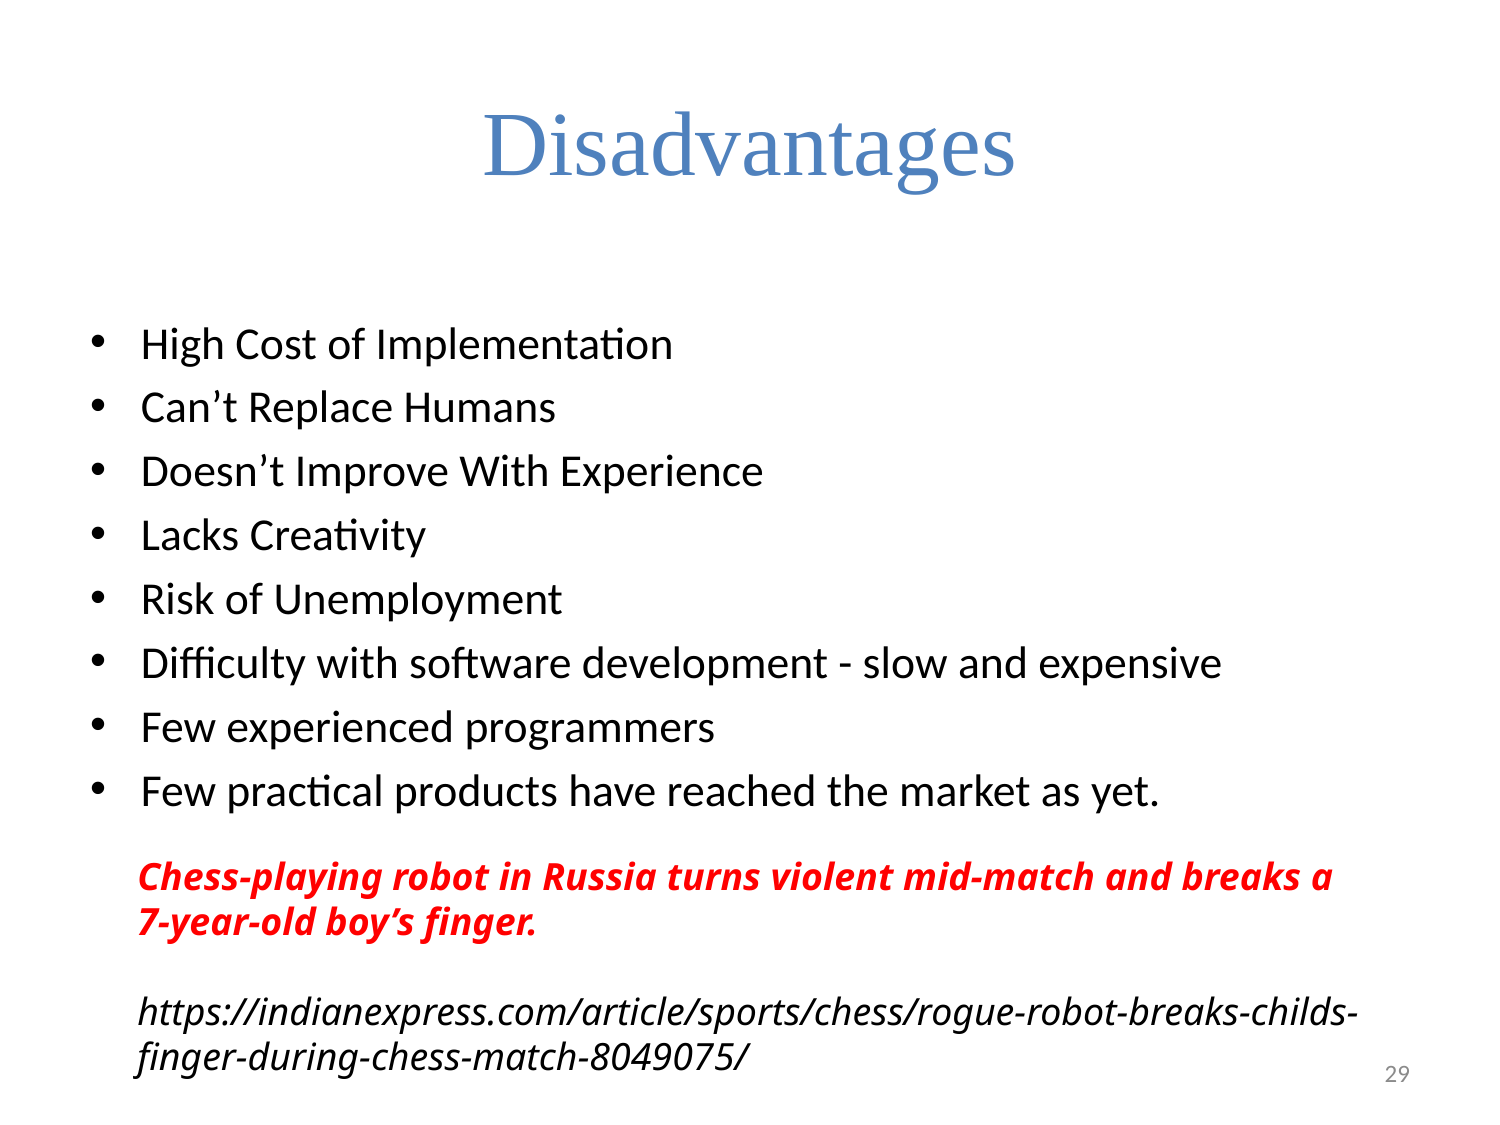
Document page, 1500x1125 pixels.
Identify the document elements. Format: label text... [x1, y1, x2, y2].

list High Cost of Implementation Can’t Replace Humans Doesn’t Improve With Experience Lacks Creativity Risk of Unemployment Difficulty with software development - slow and expensive Few experienced programmers Few practical products have reached the market as yet. [75, 262, 1425, 1005]
slide_number 29 [1388, 1042, 1425, 1103]
title Disadvantages [75, 45, 1425, 233]
text_box Chess-playing robot in Russia turns violent mid-match and breaks a 7-year-old boy’s finger. https://indianexpress.com/article/sports/chess/rogue-robot-breaks-childs-finger-during-chess-match-8049075/ [122, 845, 1388, 1125]
